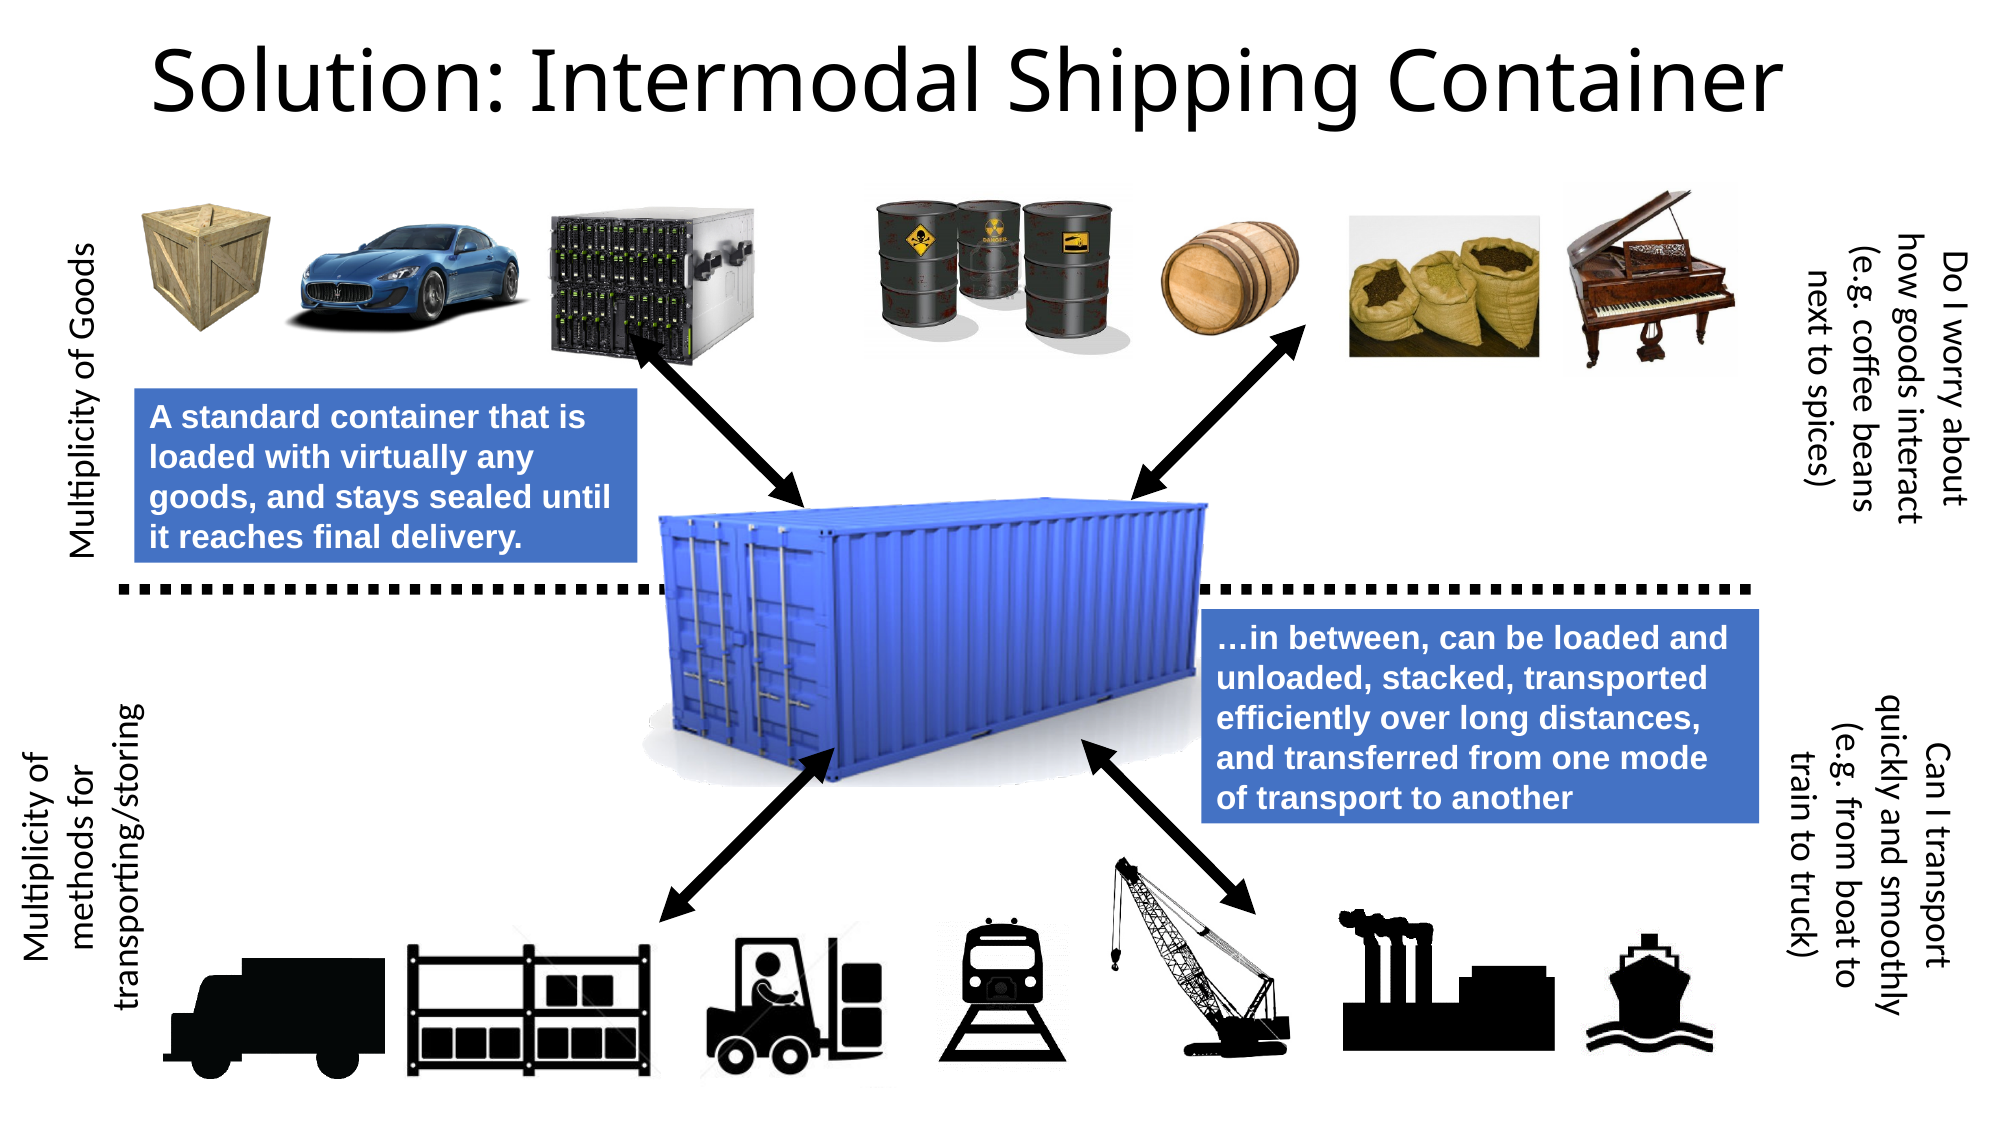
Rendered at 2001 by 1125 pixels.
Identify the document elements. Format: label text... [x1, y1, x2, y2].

picture [700, 921, 909, 1088]
picture [933, 915, 1071, 1073]
picture [1141, 203, 1320, 352]
title Solution: Intermodal Shipping Container [135, 29, 1861, 139]
picture [1563, 182, 1738, 377]
text_box Can I transport quickly and smoothly (e.g. from boat to train to truck) [1776, 676, 1972, 1036]
picture [141, 203, 271, 332]
picture [642, 497, 1256, 787]
picture [1338, 909, 1559, 1051]
picture [1339, 181, 1549, 391]
text_box Multiplicity of methods for transporting/storing [3, 678, 153, 1037]
picture [163, 958, 385, 1079]
text_box …in between, can be loaded and unloaded, stacked, transported efficiently over long distances, and transferred from one mode of transport to another [1201, 609, 1760, 824]
picture [389, 925, 661, 1084]
picture [864, 180, 1133, 359]
text_box Multiplicity of Goods [49, 222, 109, 581]
picture [1098, 850, 1302, 1064]
text_box Do I worry about how goods interact (e.g. coffee beans next to spices) [1793, 199, 1989, 559]
picture [541, 202, 758, 369]
text_box A standard container that is loaded with virtually any goods, and stays sealed until it reaches final delivery. [134, 388, 638, 563]
picture [274, 180, 536, 347]
picture [1580, 925, 1719, 1063]
